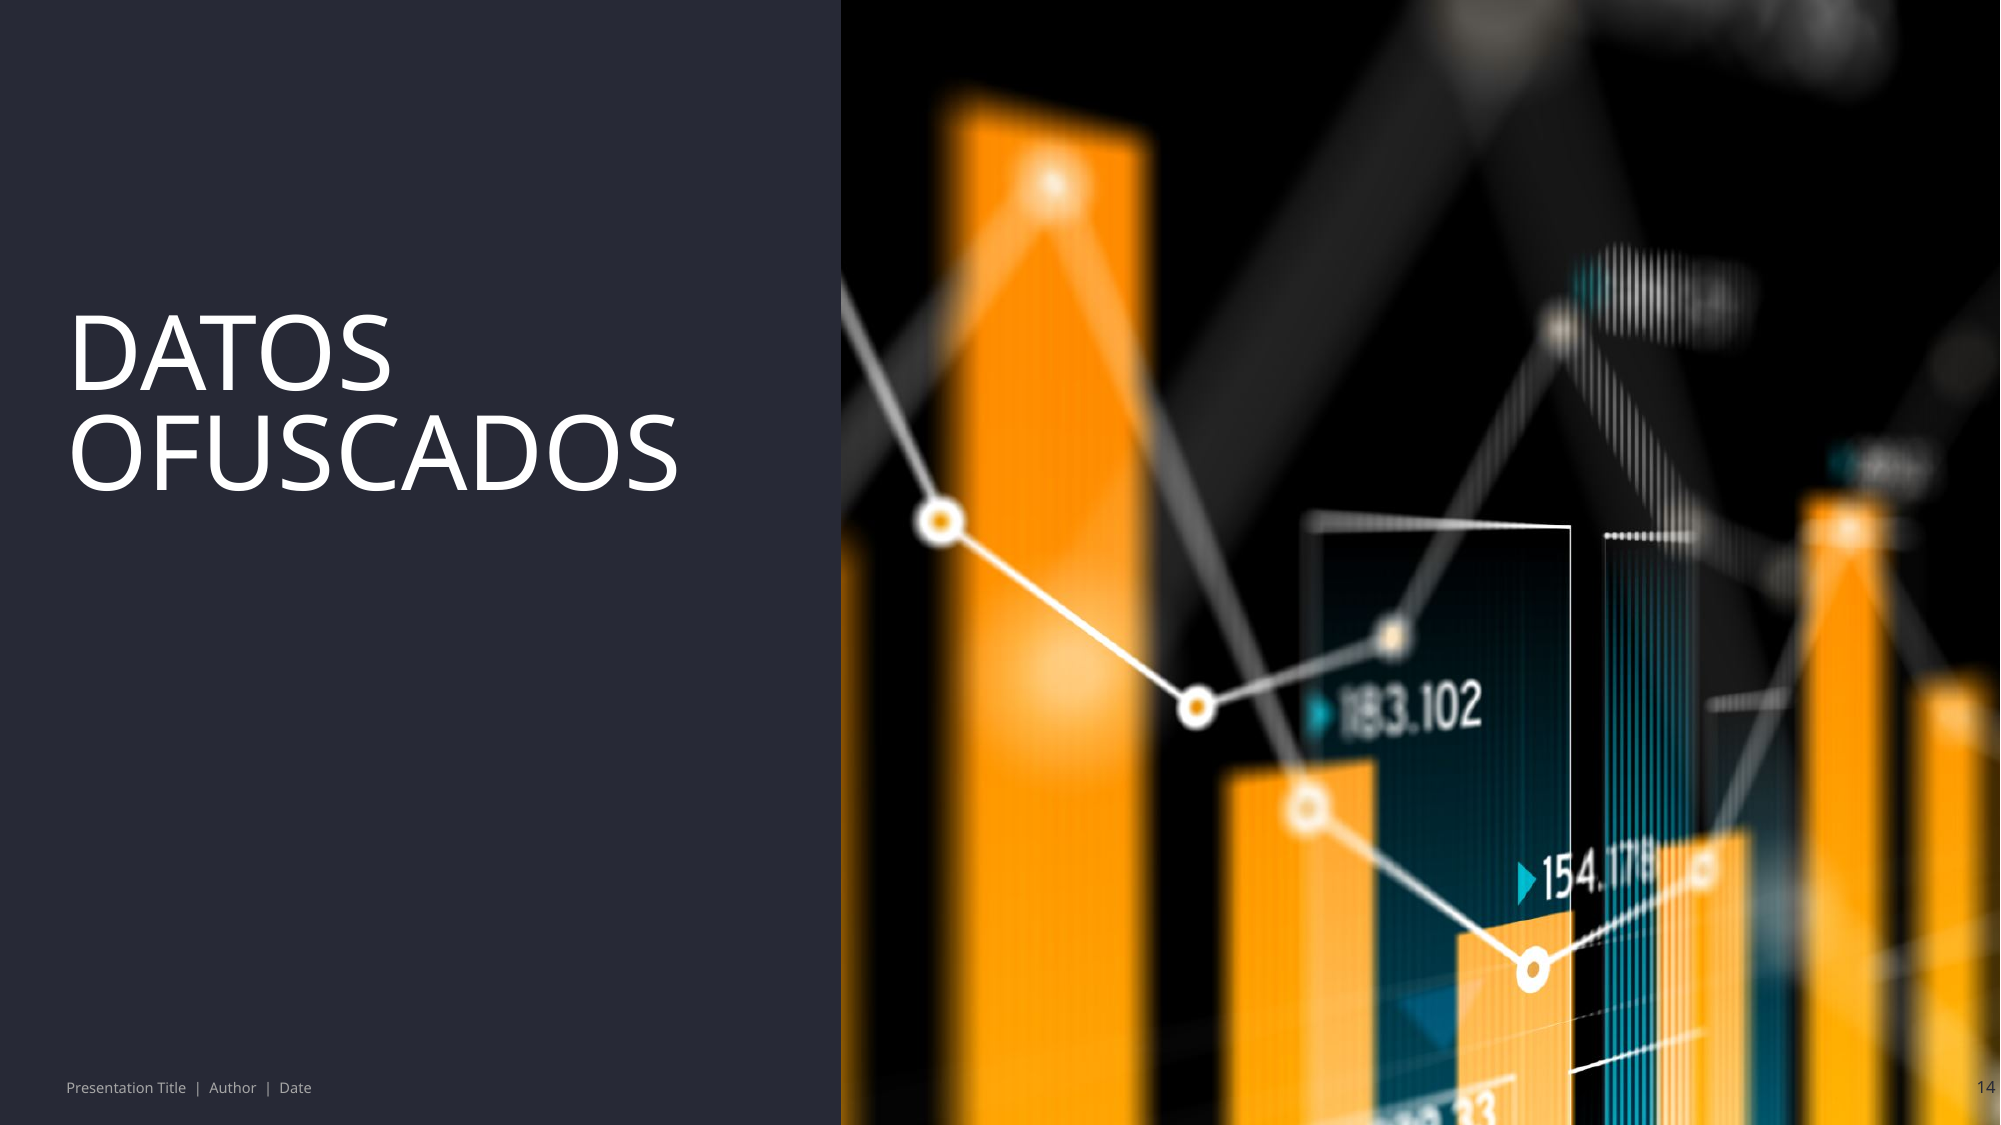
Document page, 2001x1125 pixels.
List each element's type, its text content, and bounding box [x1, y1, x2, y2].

title datos Ofuscados [65, 113, 816, 512]
picture [840, 0, 2000, 1125]
